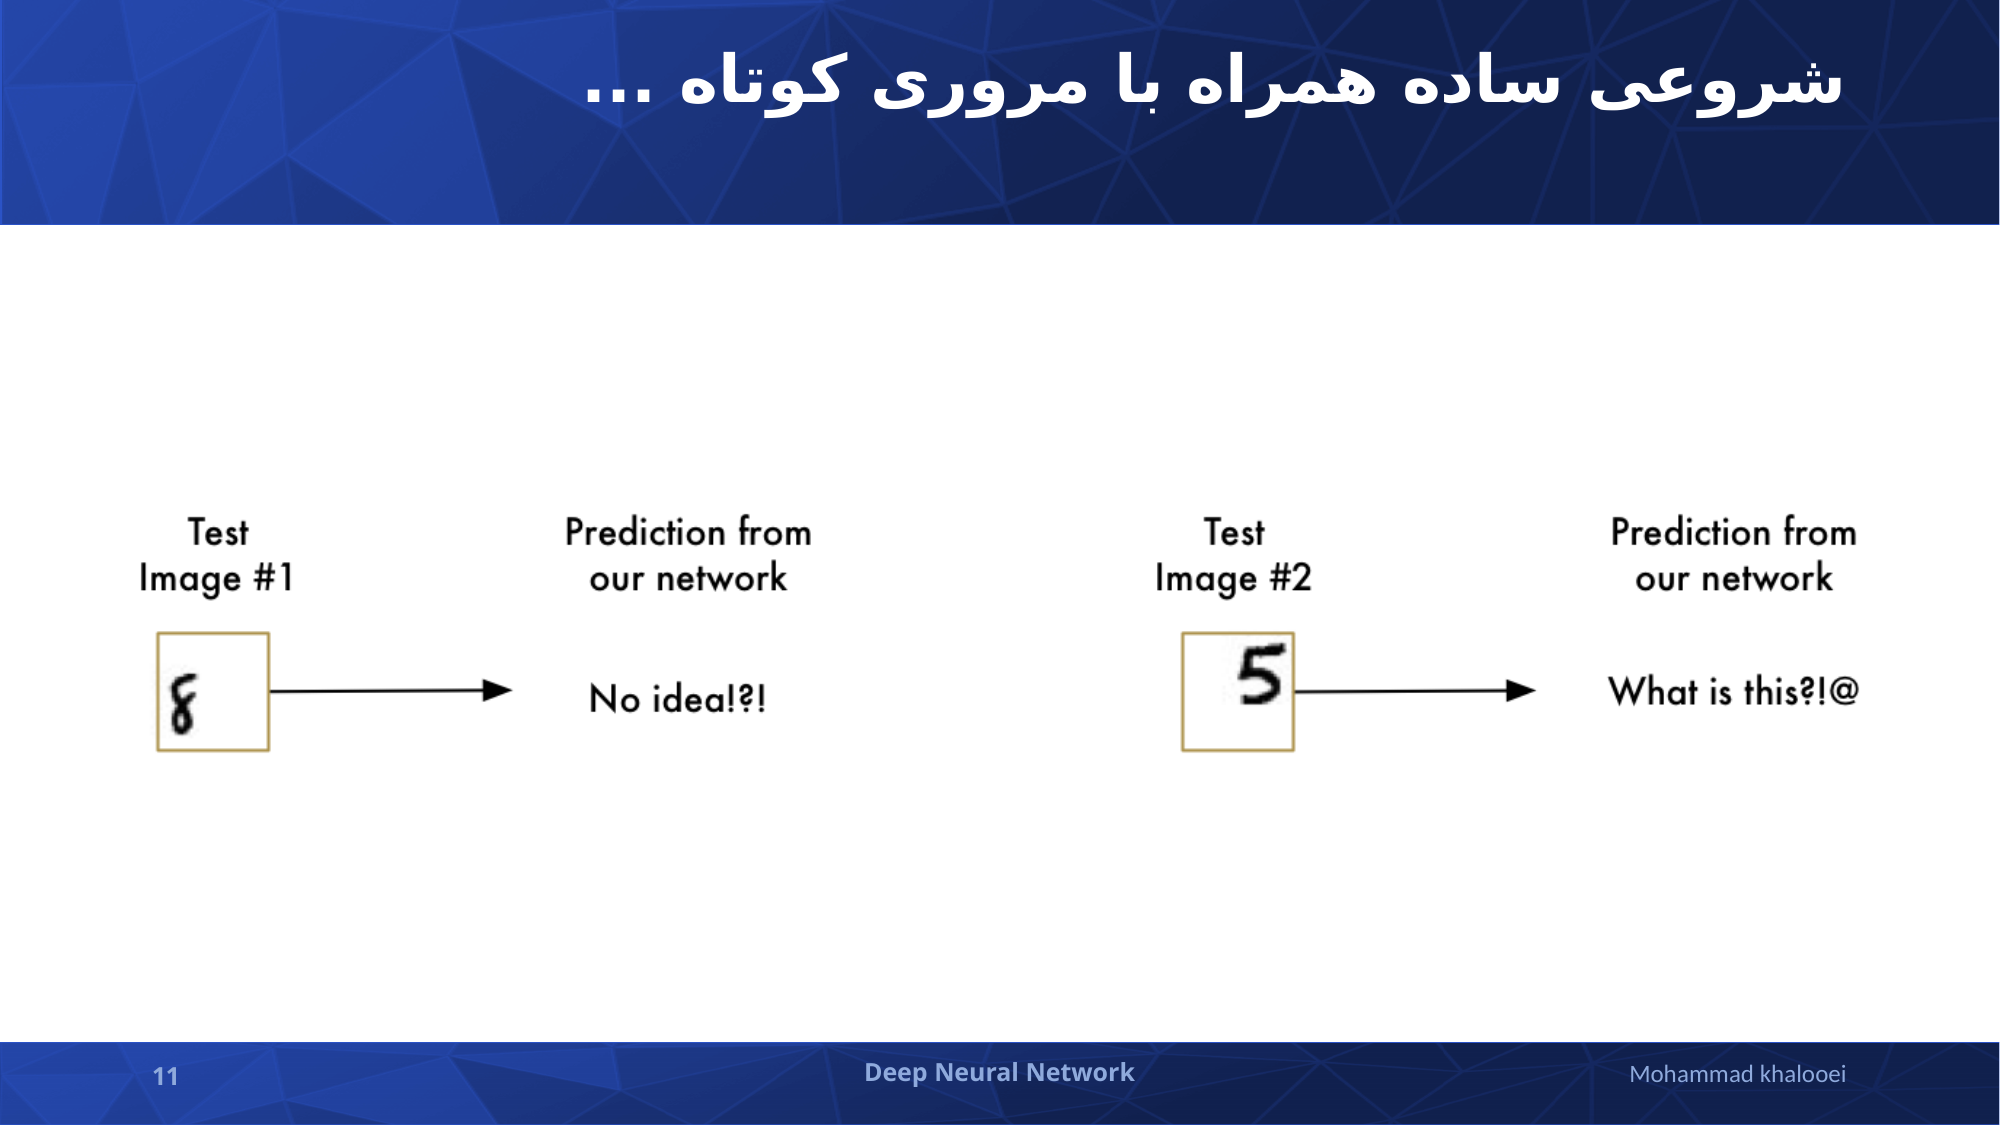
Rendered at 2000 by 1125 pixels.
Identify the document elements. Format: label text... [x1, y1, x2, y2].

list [137, 507, 1862, 756]
slide_number 11 [137, 1046, 588, 1107]
footer Deep Neural Network [662, 1042, 1338, 1103]
picture [0, 0, 2000, 225]
slide_number Mohammad khalooei [1412, 1042, 1862, 1103]
title شروعی ساده همراه با مروری کوتاه ... [137, 37, 1862, 125]
picture [0, 1042, 2000, 1125]
